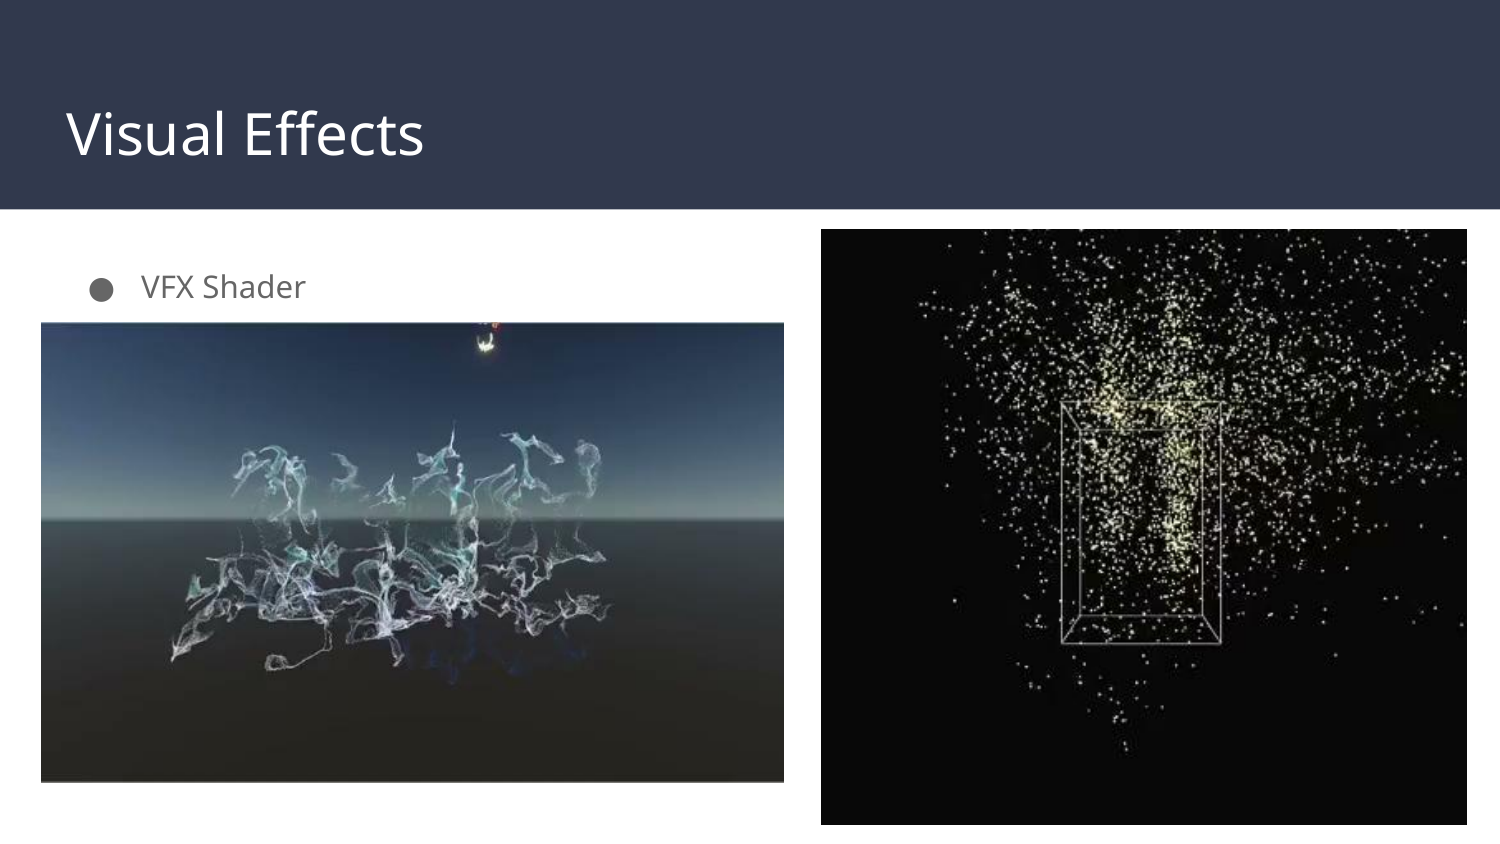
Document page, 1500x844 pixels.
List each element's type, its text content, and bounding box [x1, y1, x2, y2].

picture [820, 229, 1467, 825]
list VFX Shader [51, 247, 708, 320]
picture [40, 321, 784, 784]
title Visual Effects [51, 82, 1449, 185]
